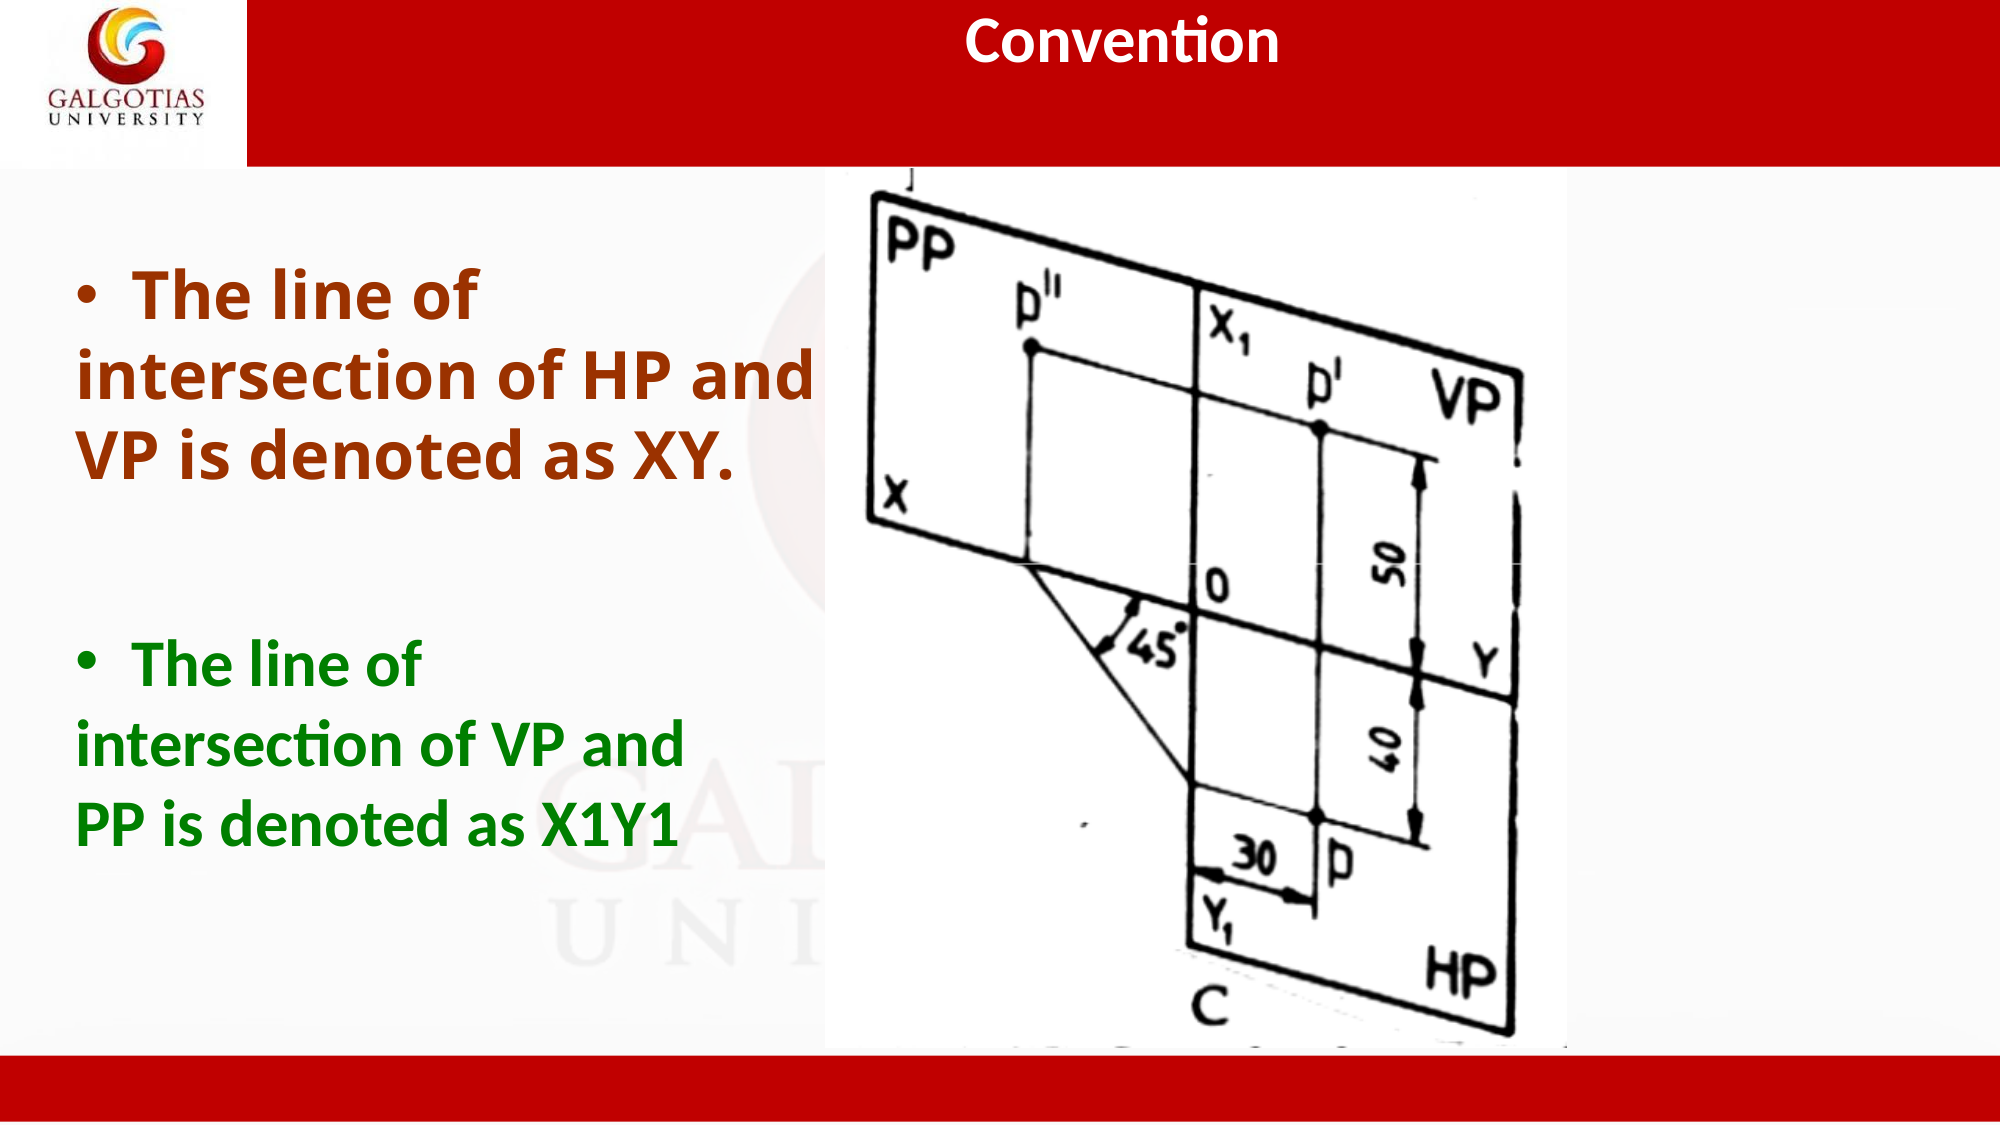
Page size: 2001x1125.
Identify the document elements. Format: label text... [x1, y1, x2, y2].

text_box The line of intersection of HP and VP is denoted as XY. [60, 245, 825, 501]
text_box Convention [247, 0, 2000, 167]
text_box [0, 1055, 2000, 1122]
picture [825, 168, 1567, 1048]
picture [0, 0, 247, 169]
text_box The line of intersection of VP and PP is denoted as X1Y1 [60, 612, 825, 867]
